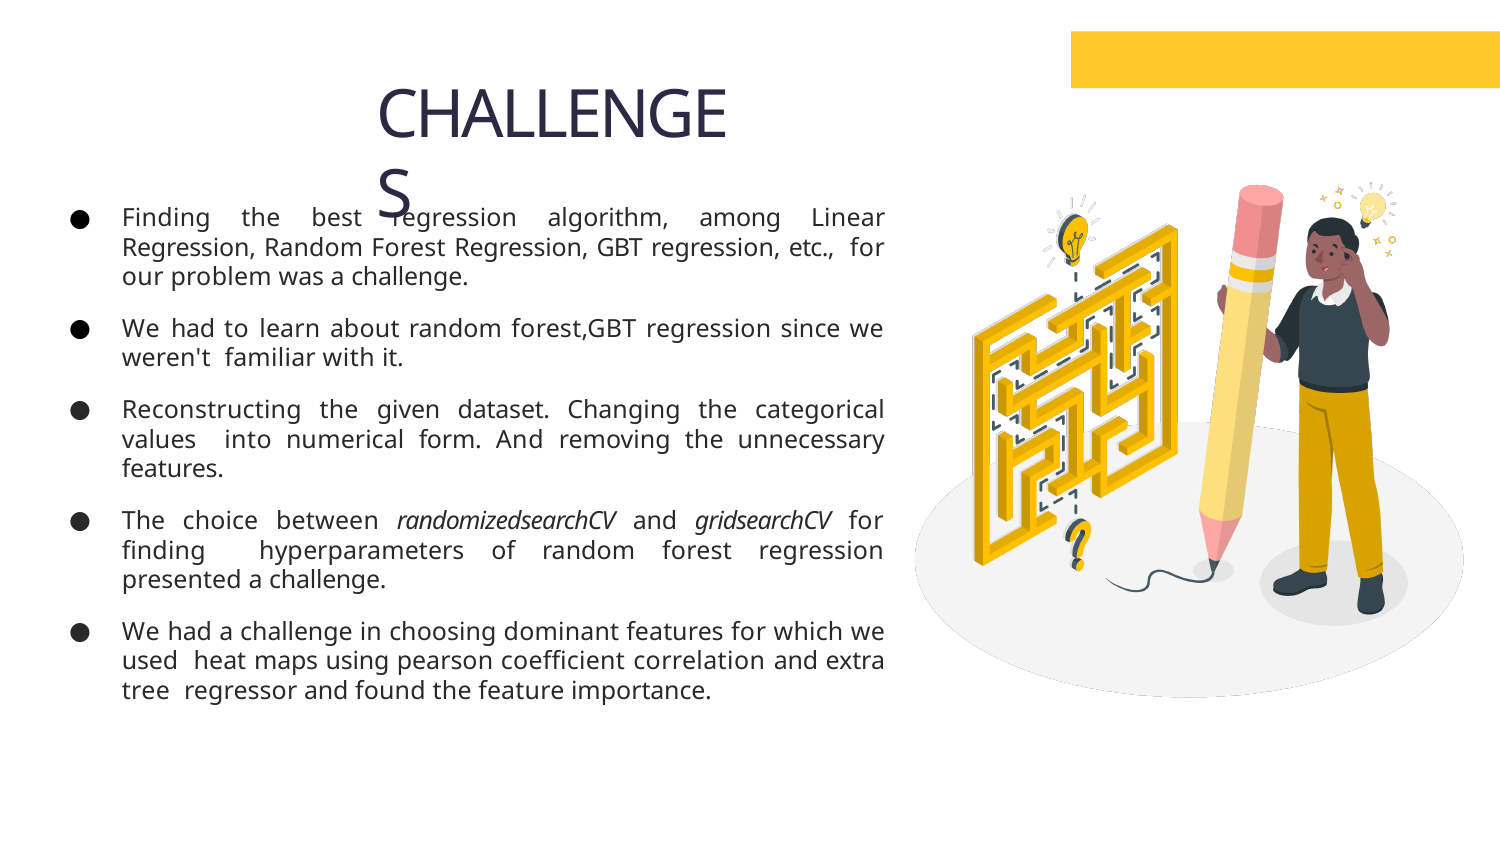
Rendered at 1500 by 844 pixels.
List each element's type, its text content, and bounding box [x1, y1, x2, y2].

text_box [1071, 31, 1500, 89]
text_box Finding the best regression algorithm, among Linear Regression, Random Forest Regression, GBT regression, etc., for our problem was a challenge. We had to learn about random forest,GBT regression since we weren't familiar with it. Reconstructing the given dataset. Changing the categorical values into numerical form. And removing the unnecessary features. The choice between randomizedsearchCV and gridsearchCV for ﬁnding hyperparameters of random forest regression presented a challenge. We had a challenge in choosing dominant features for which we used heat maps using pearson coefﬁcient correlation and extra tree regressor and found the feature importance. [67, 198, 881, 705]
picture [886, 119, 1492, 725]
title CHALLENGES [374, 69, 763, 198]
